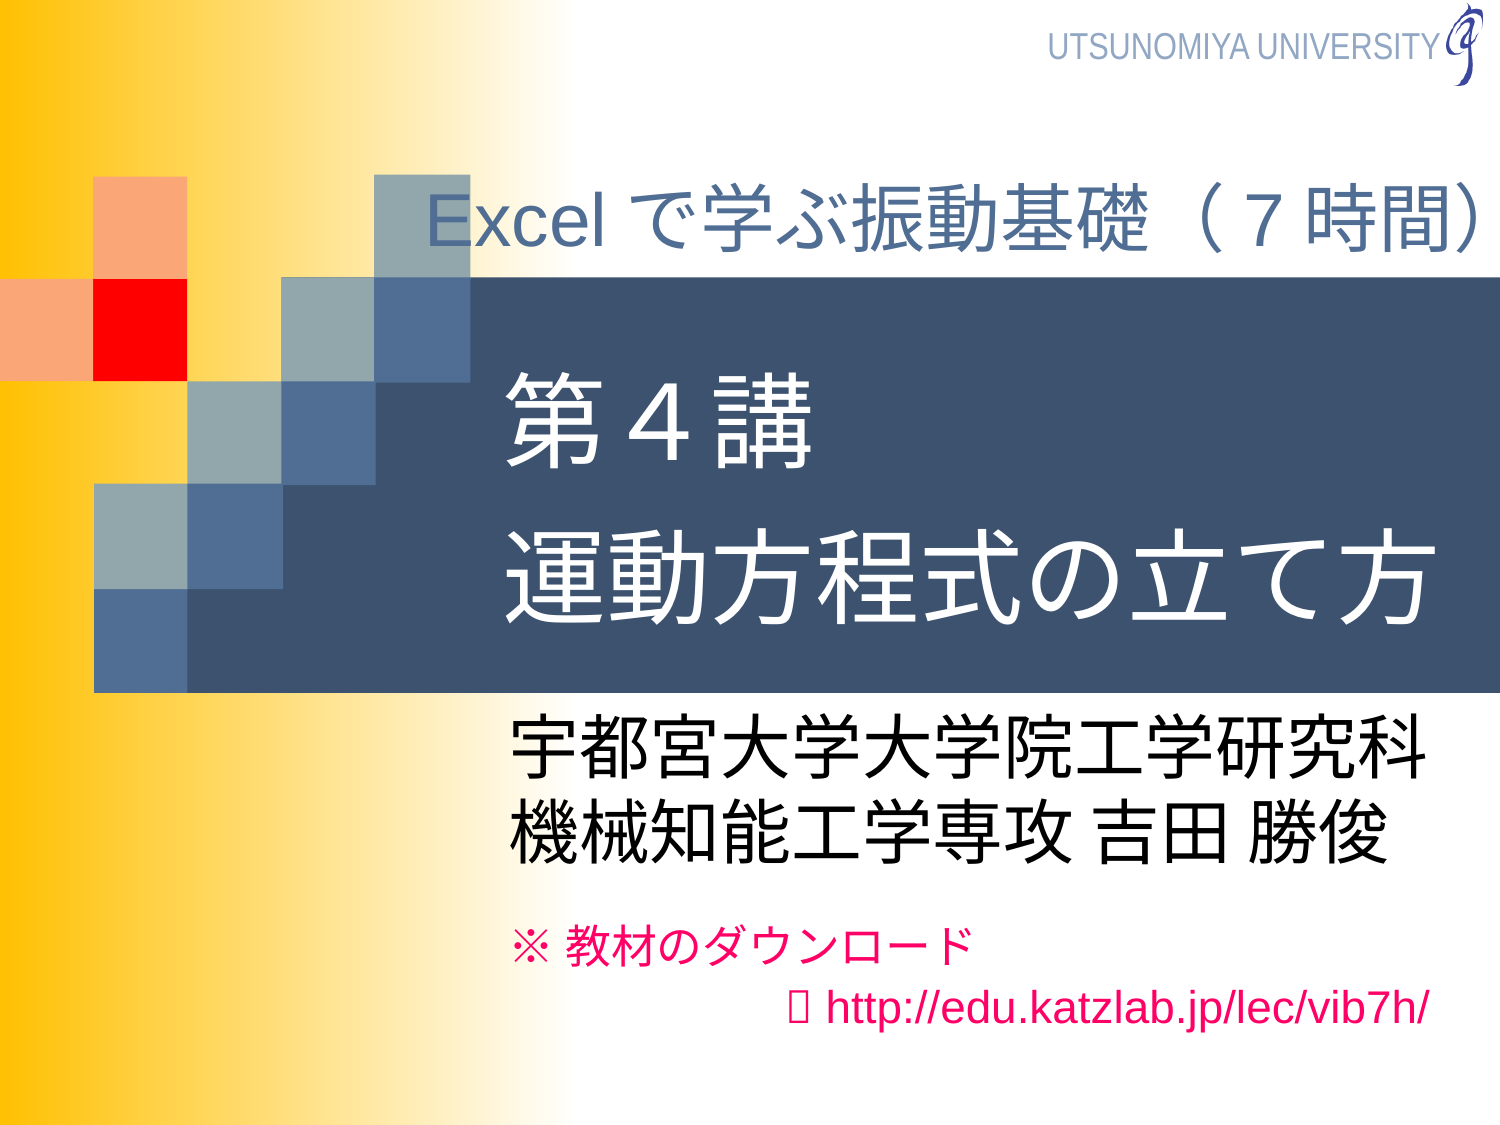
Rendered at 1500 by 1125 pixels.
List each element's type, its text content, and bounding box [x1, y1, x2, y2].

picture [1446, 3, 1483, 86]
title 第４講 運動方程式の立て方 [487, 299, 1475, 663]
